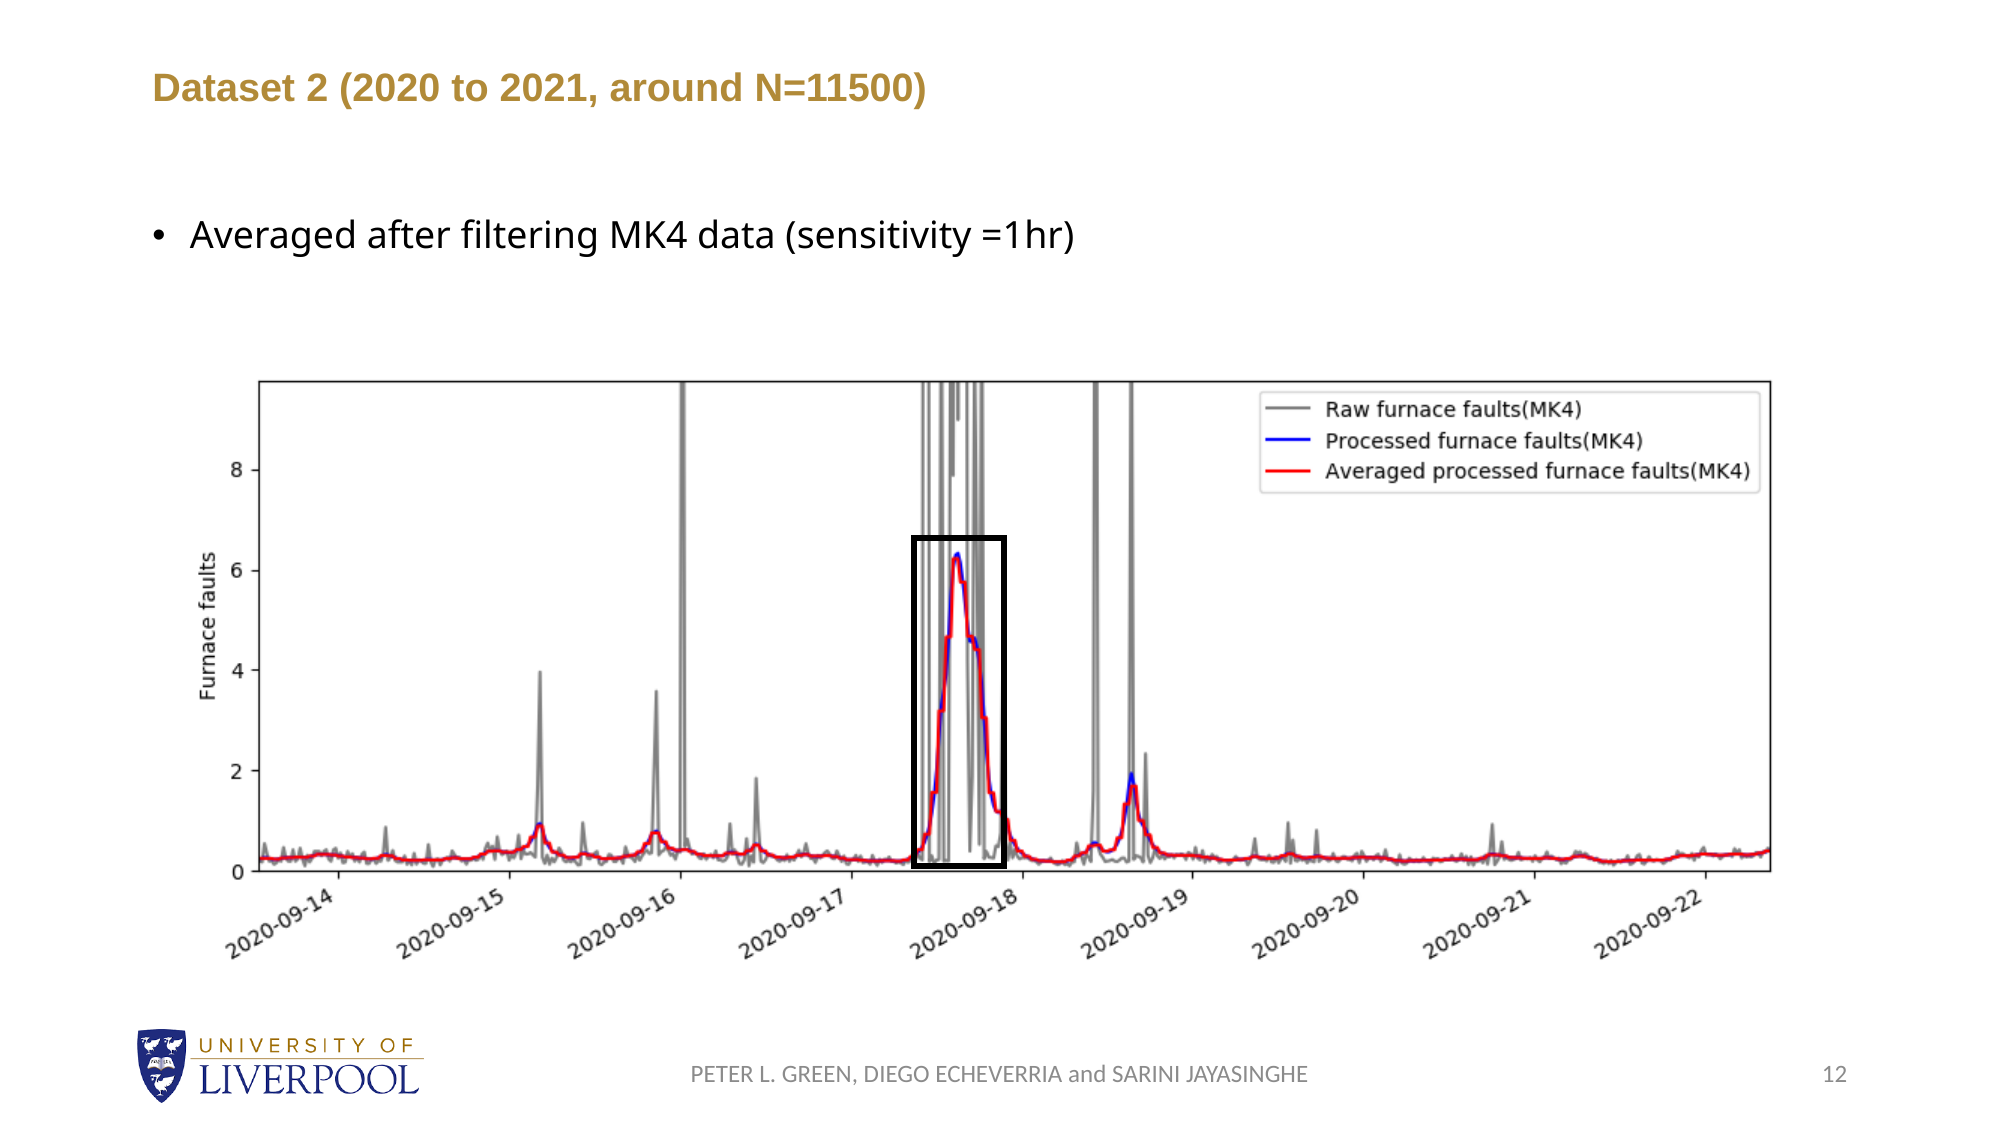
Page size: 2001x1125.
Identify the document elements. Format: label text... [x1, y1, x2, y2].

footer PETER L. GREEN, DIEGO ECHEVERRIA and SARINI JAYASINGHE [662, 1042, 1338, 1103]
slide_number 12 [1412, 1042, 1863, 1103]
picture [187, 294, 1808, 1015]
list Averaged after filtering MK4 data (sensitivity =1hr) [137, 142, 1863, 1014]
picture [137, 1029, 424, 1103]
title Dataset 2 (2020 to 2021, around N=11500) [137, 59, 1863, 118]
